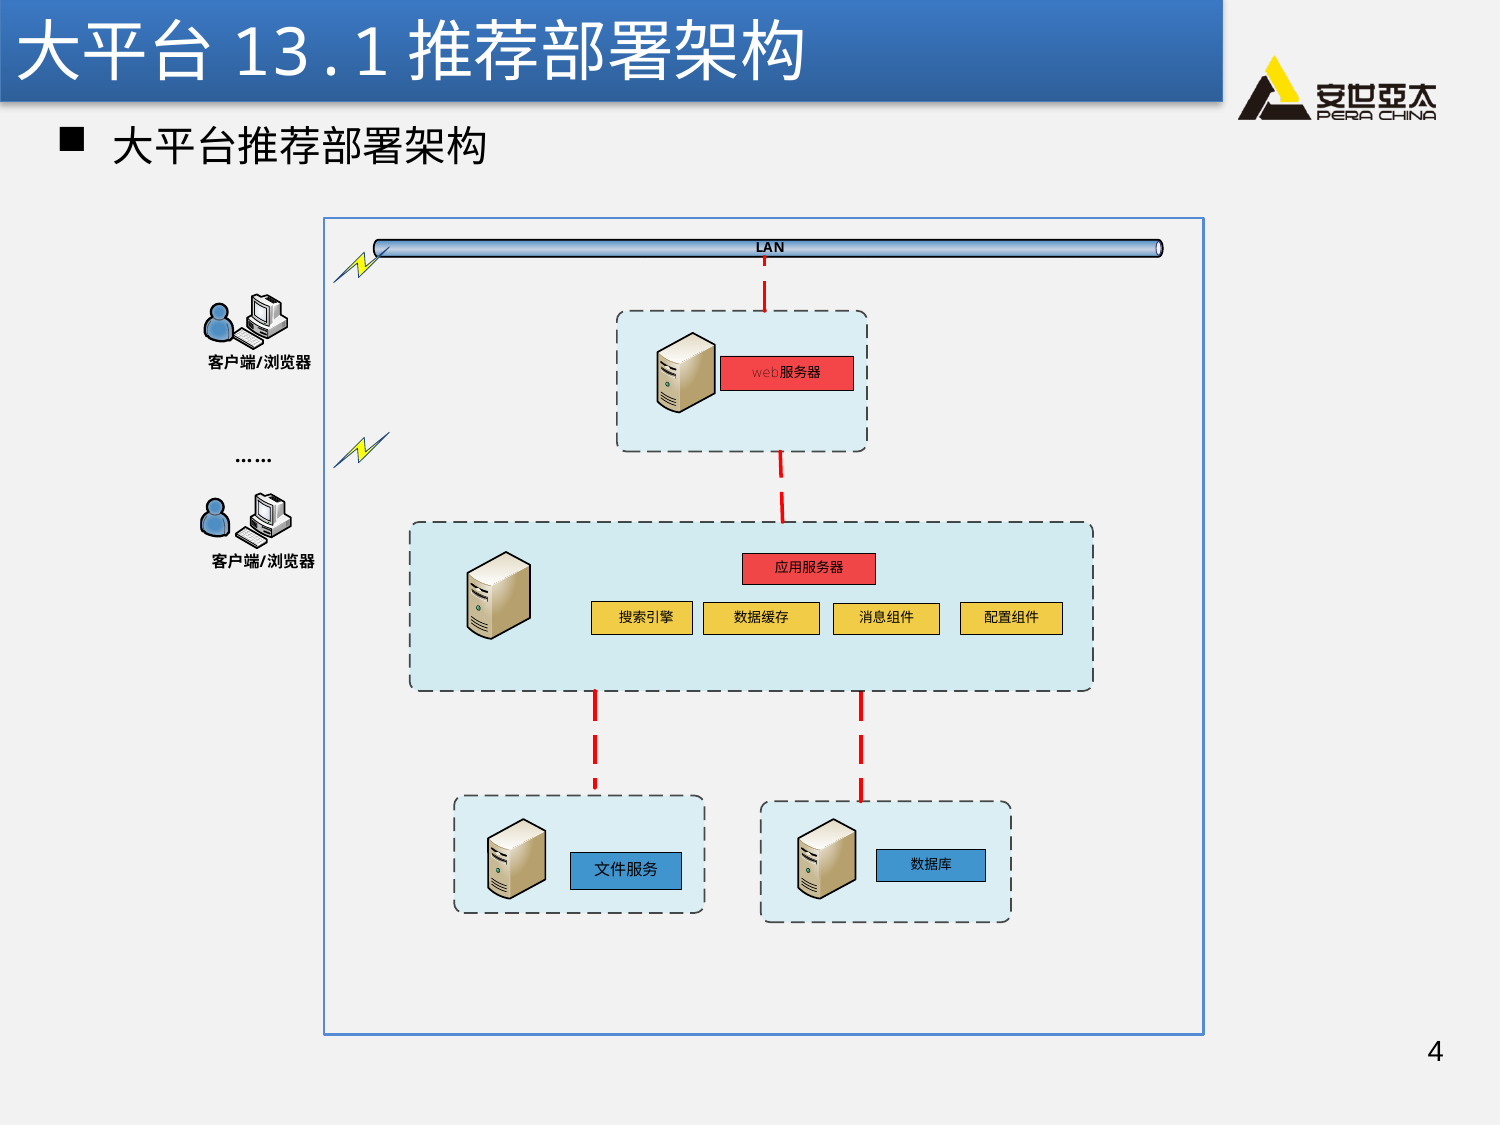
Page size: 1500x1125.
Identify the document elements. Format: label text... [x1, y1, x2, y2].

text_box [200, 207, 1223, 1041]
list 大平台推荐部署架构 [41, 101, 1400, 1006]
picture [1237, 54, 1436, 120]
text_box 大平台13.1推荐部署架构 [0, 1, 1223, 102]
slide_number 4 [1108, 1024, 1460, 1103]
